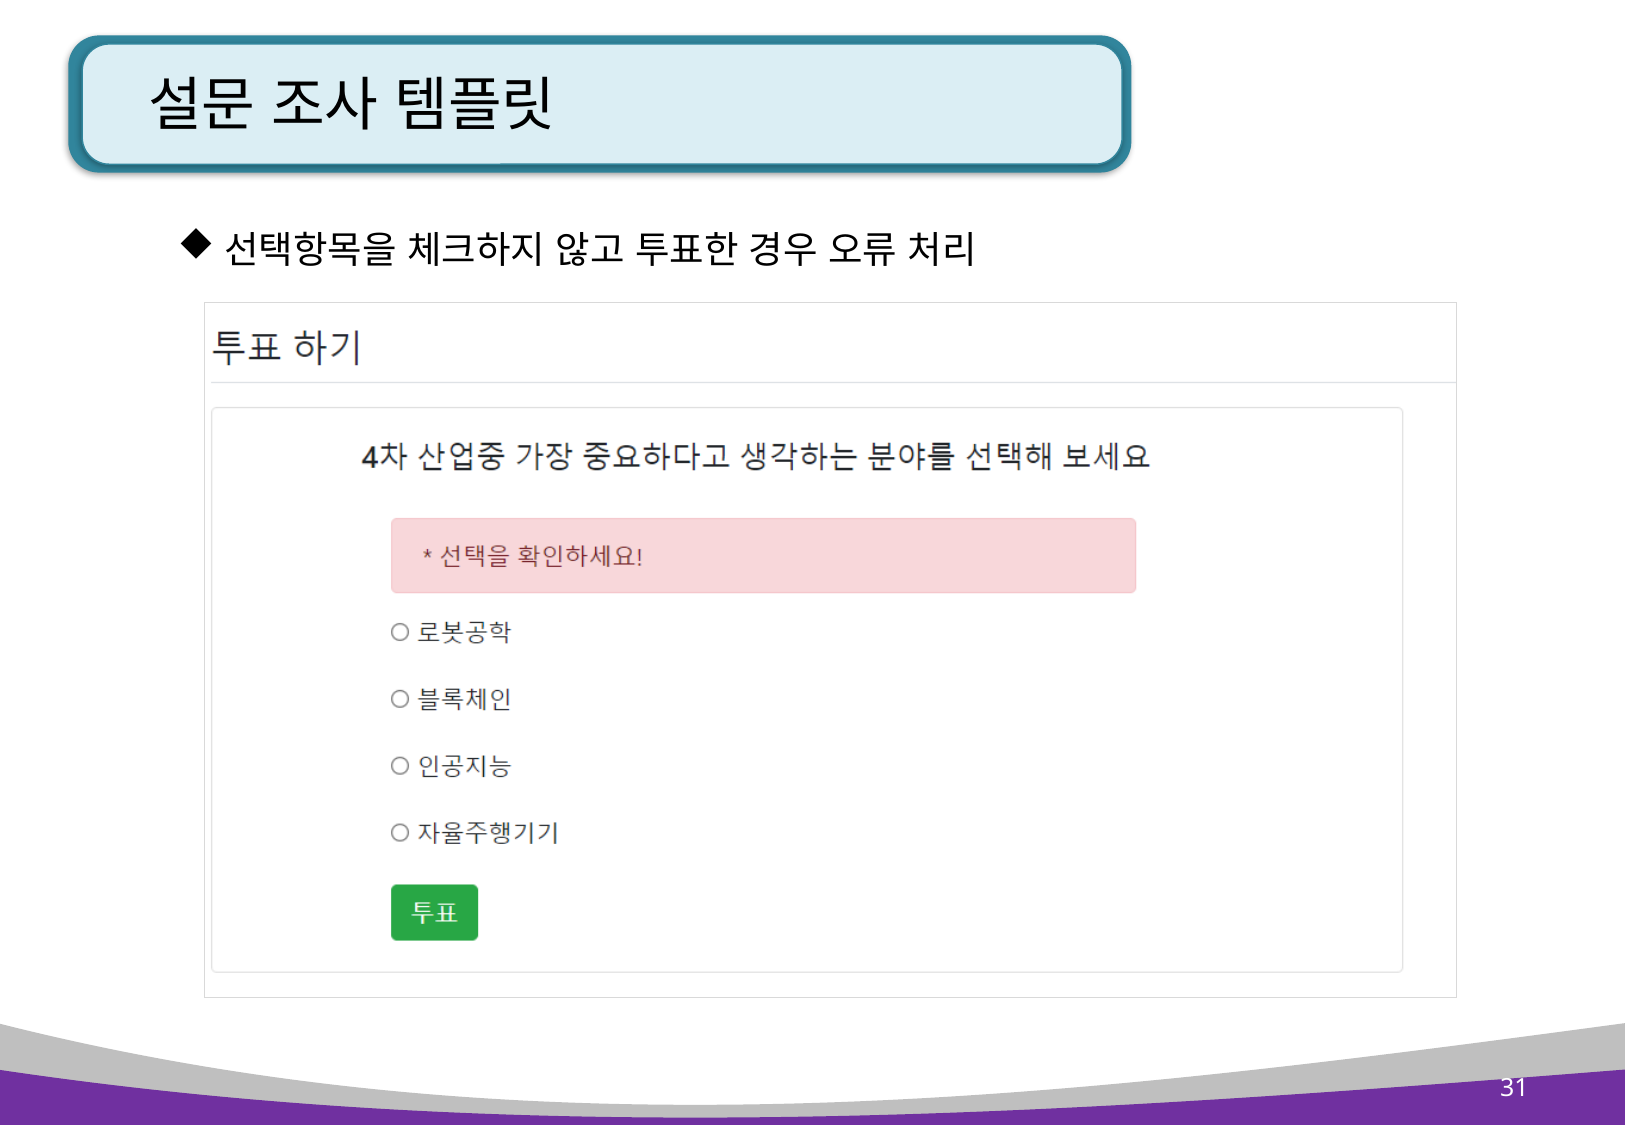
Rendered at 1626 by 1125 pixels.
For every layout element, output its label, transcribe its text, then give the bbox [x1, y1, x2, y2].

title 설문 조사 템플릿 [103, 32, 1121, 173]
picture [204, 302, 1457, 998]
text_box 선택항목을 체크하지 않고 투표한 경우 오류 처리 [162, 196, 1262, 279]
slide_number 31 [1452, 1058, 1544, 1119]
